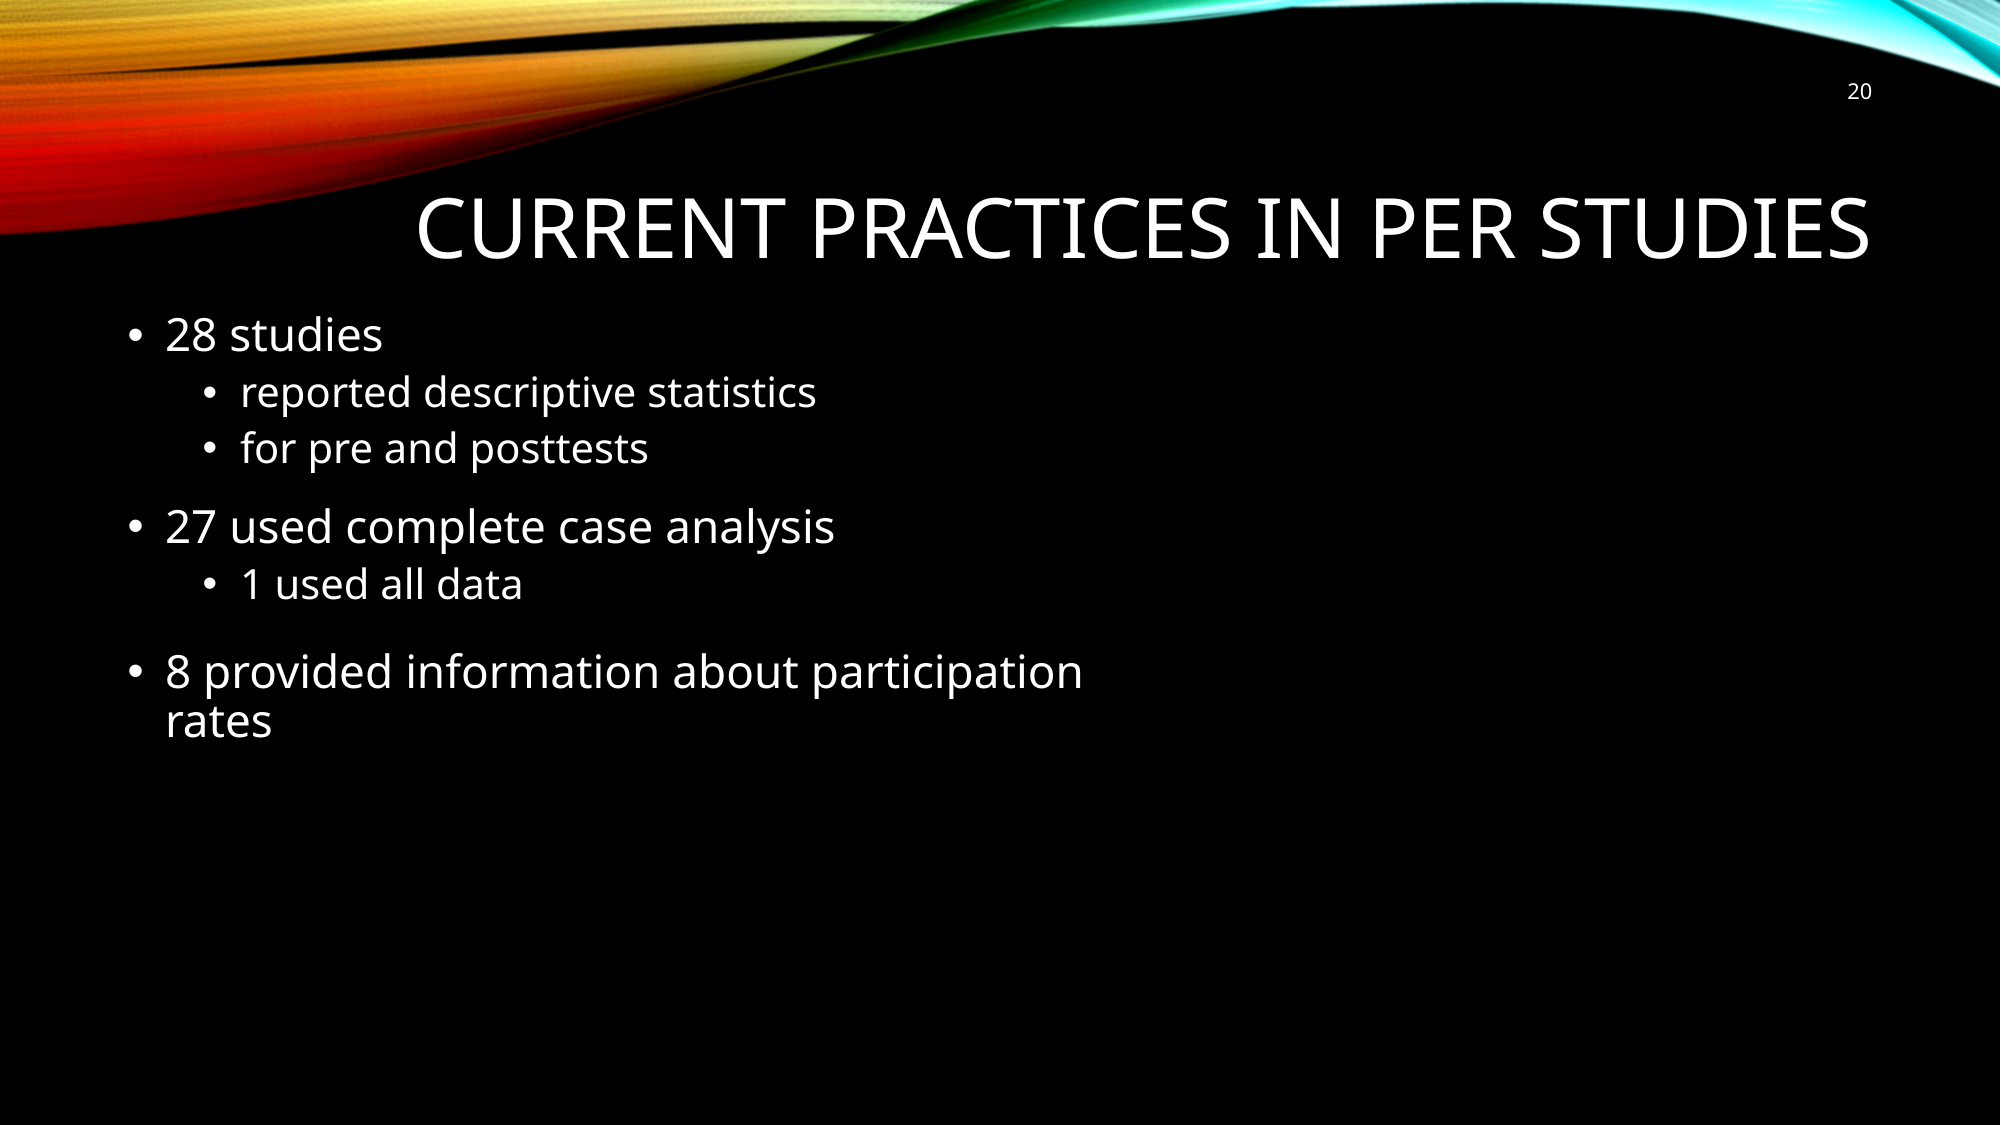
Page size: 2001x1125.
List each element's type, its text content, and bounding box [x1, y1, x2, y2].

slide_number 20 [1437, 62, 1888, 123]
list 28 studies reported descriptive statistics for pre and posttests [112, 304, 1109, 495]
text_box 27 used complete case analysis 1 used all data [112, 496, 1109, 654]
text_box 8 provided information about participation rates [112, 654, 1109, 768]
title Current practices in PER Studies [368, 125, 1888, 338]
picture [0, 0, 2000, 237]
